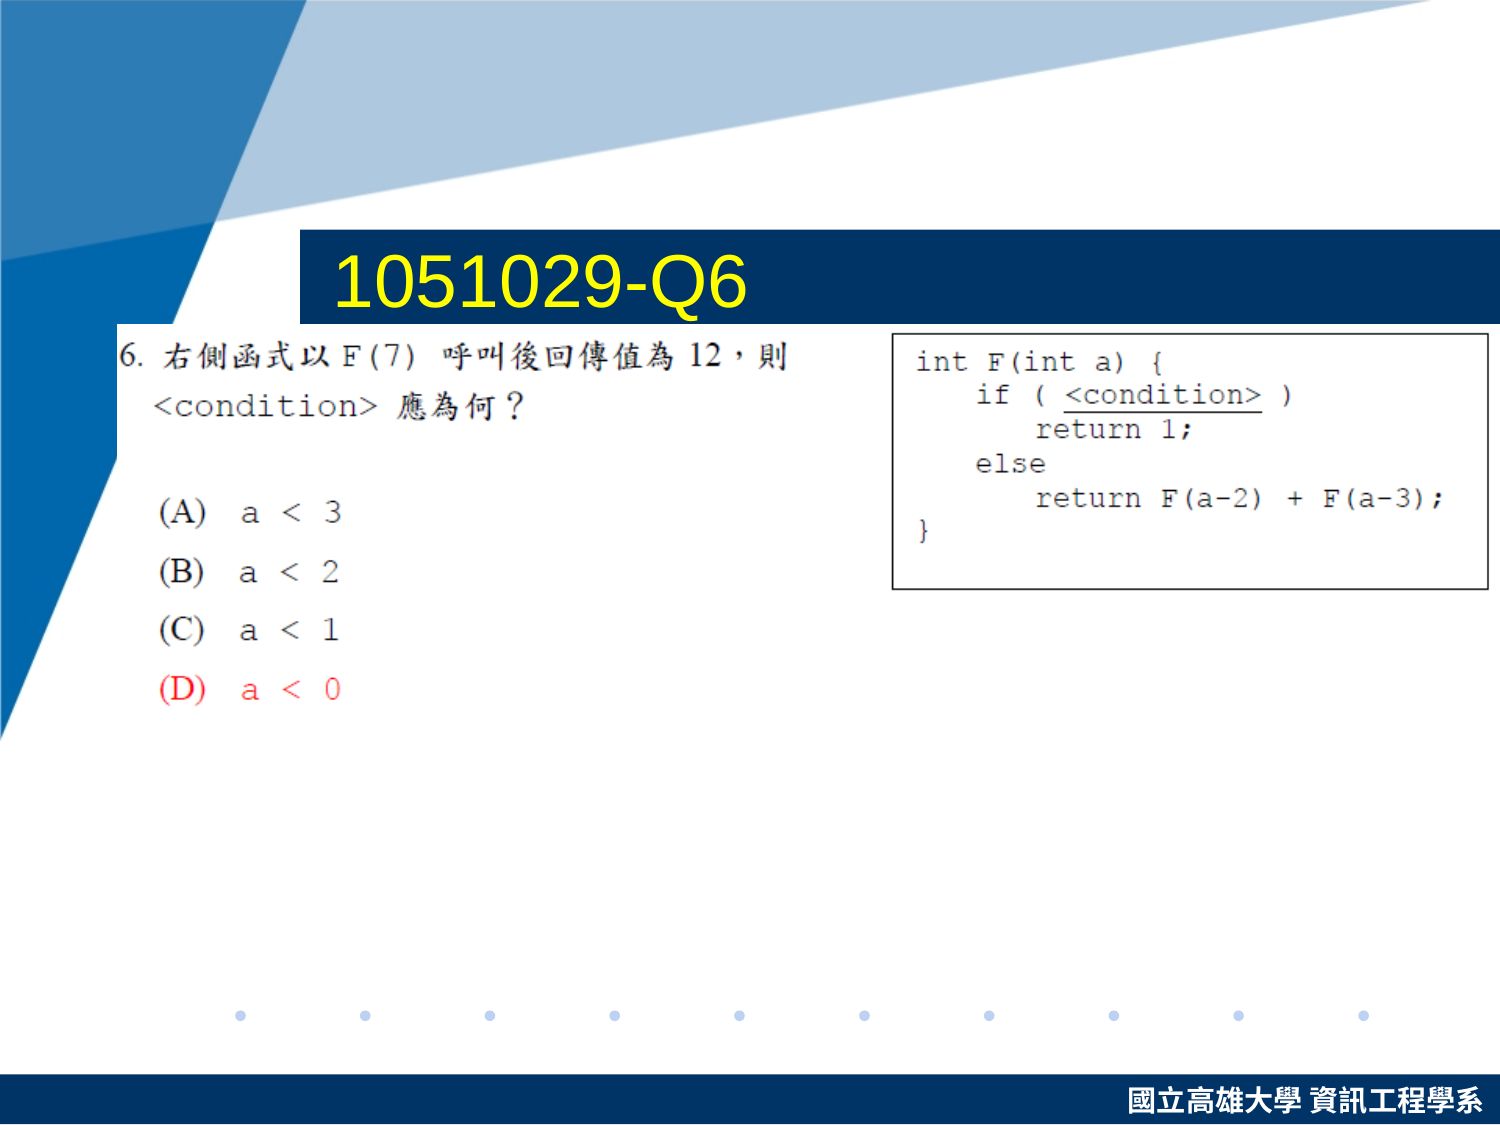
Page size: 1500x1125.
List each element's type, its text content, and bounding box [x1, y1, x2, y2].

title 1051029-Q6 [300, 229, 1500, 324]
picture [0, 0, 1500, 842]
